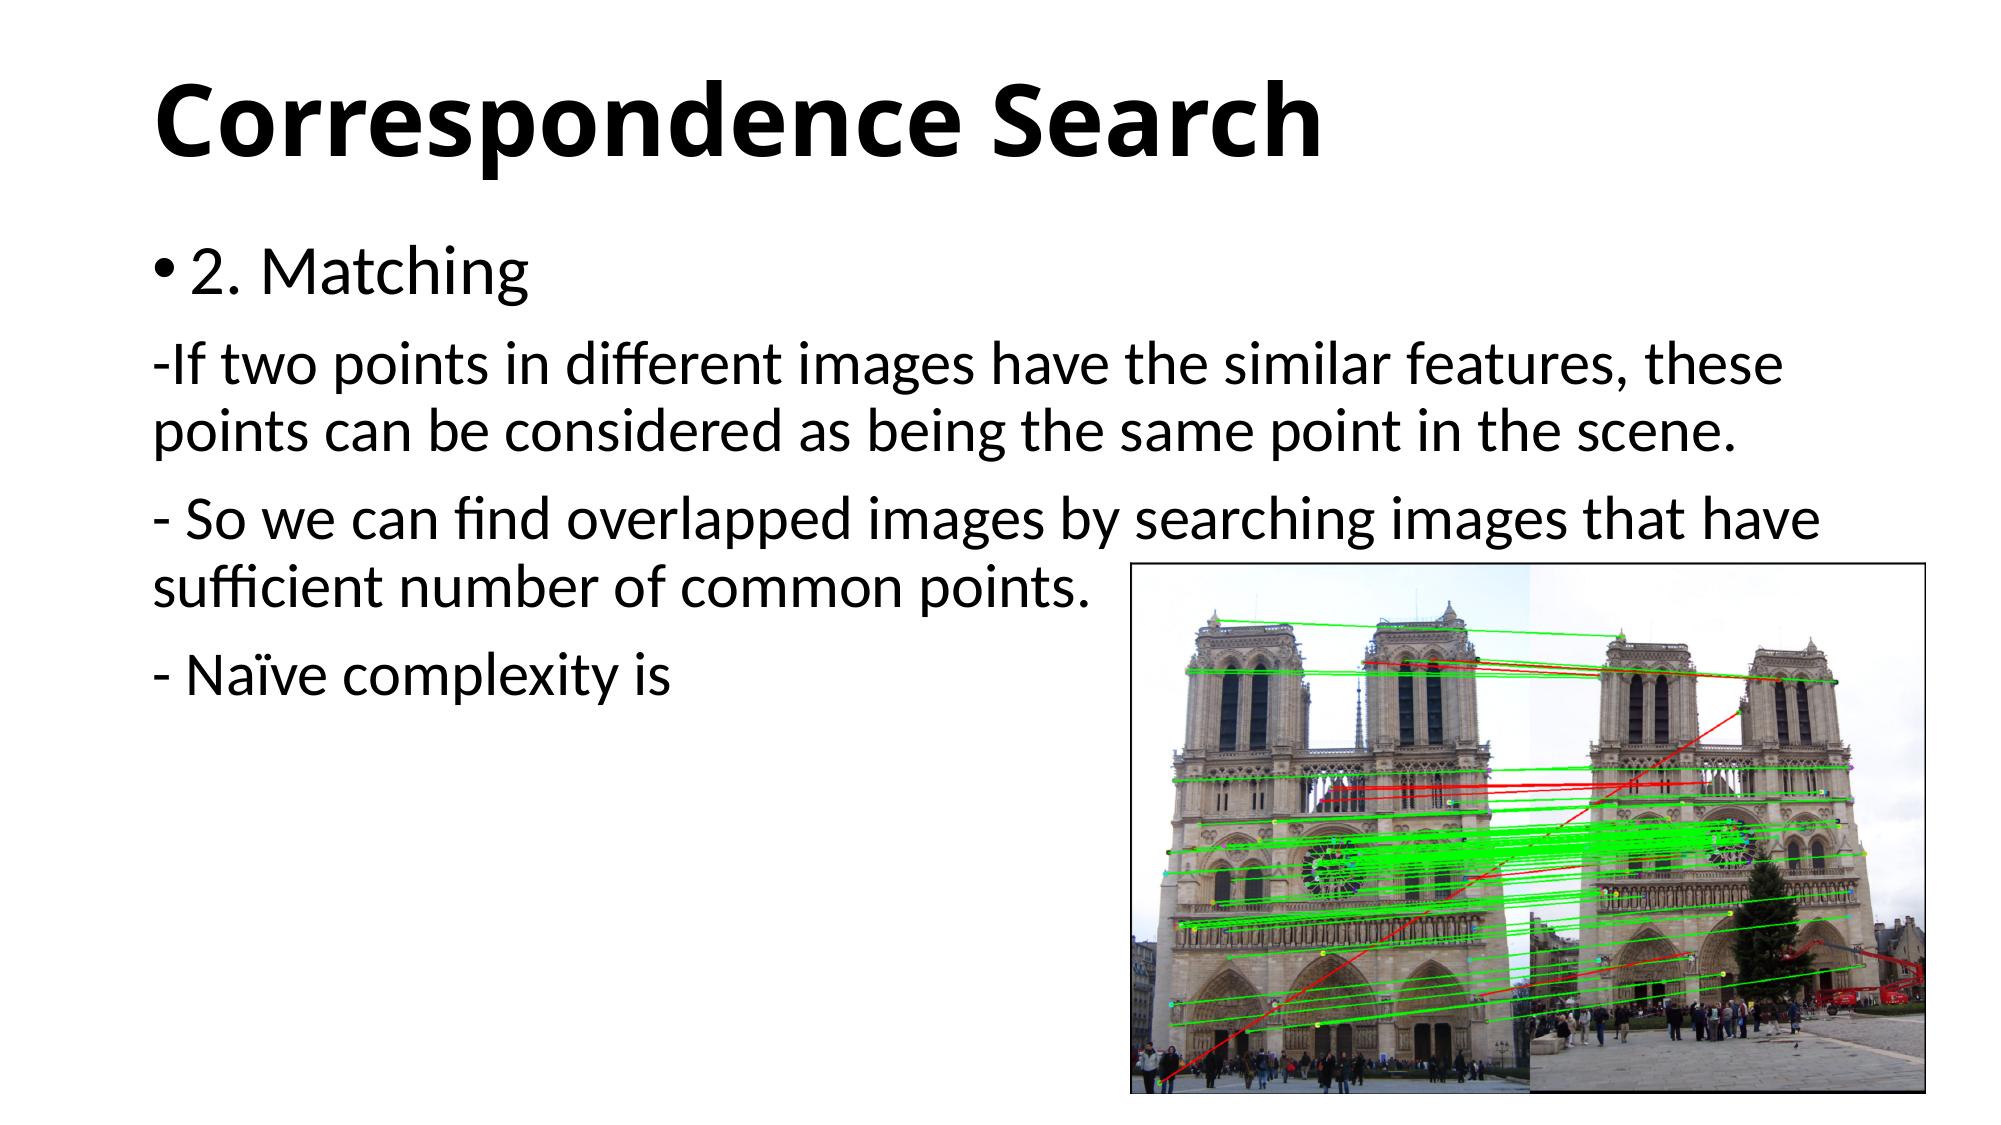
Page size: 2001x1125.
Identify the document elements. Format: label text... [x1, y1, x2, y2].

picture [1130, 562, 1926, 1095]
title Correspondence Search [137, 30, 1863, 218]
